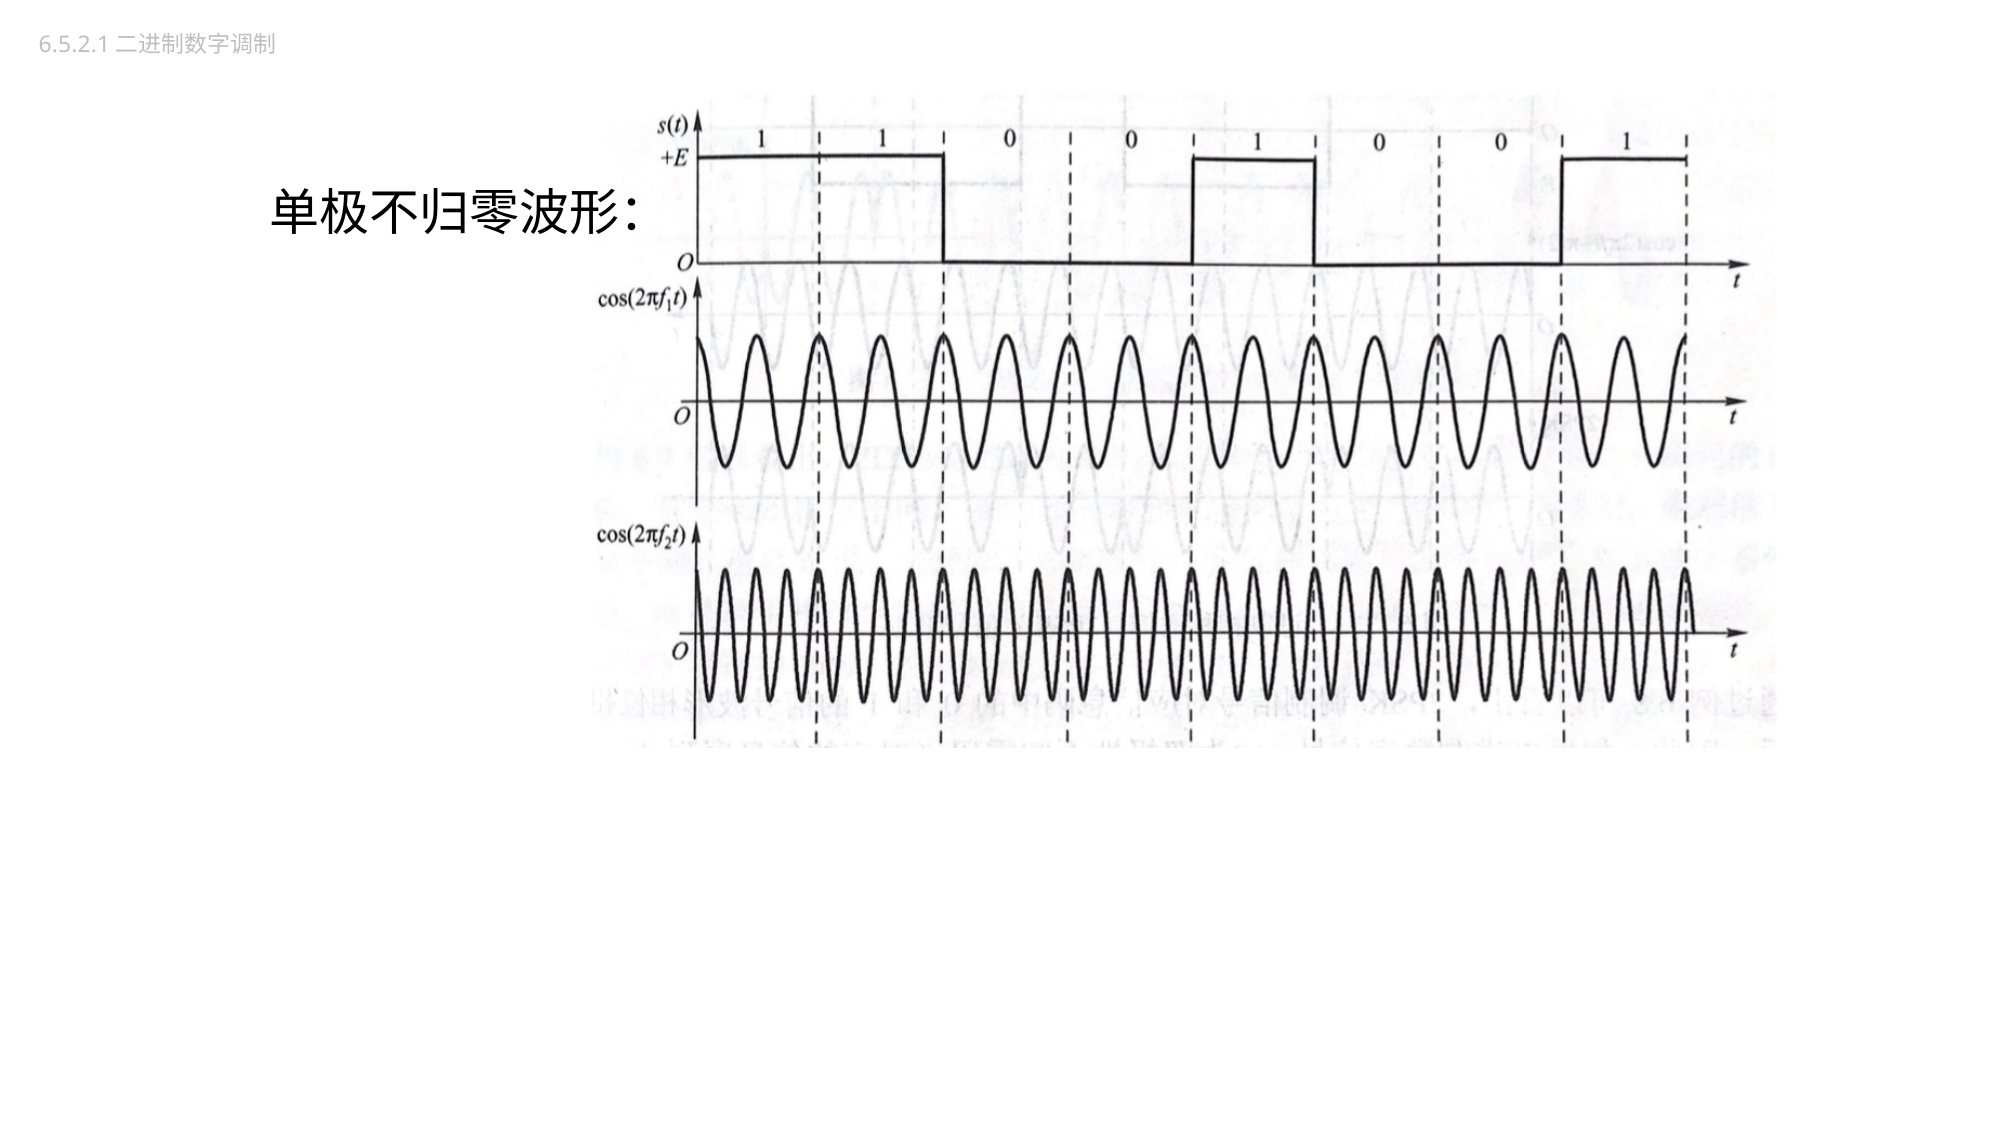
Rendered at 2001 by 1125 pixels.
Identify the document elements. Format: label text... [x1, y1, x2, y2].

text_box 6.5.2.1二进制数字调制 [23, 22, 292, 65]
picture [574, 83, 1786, 748]
text_box 单极不归零波形： [255, 172, 574, 248]
